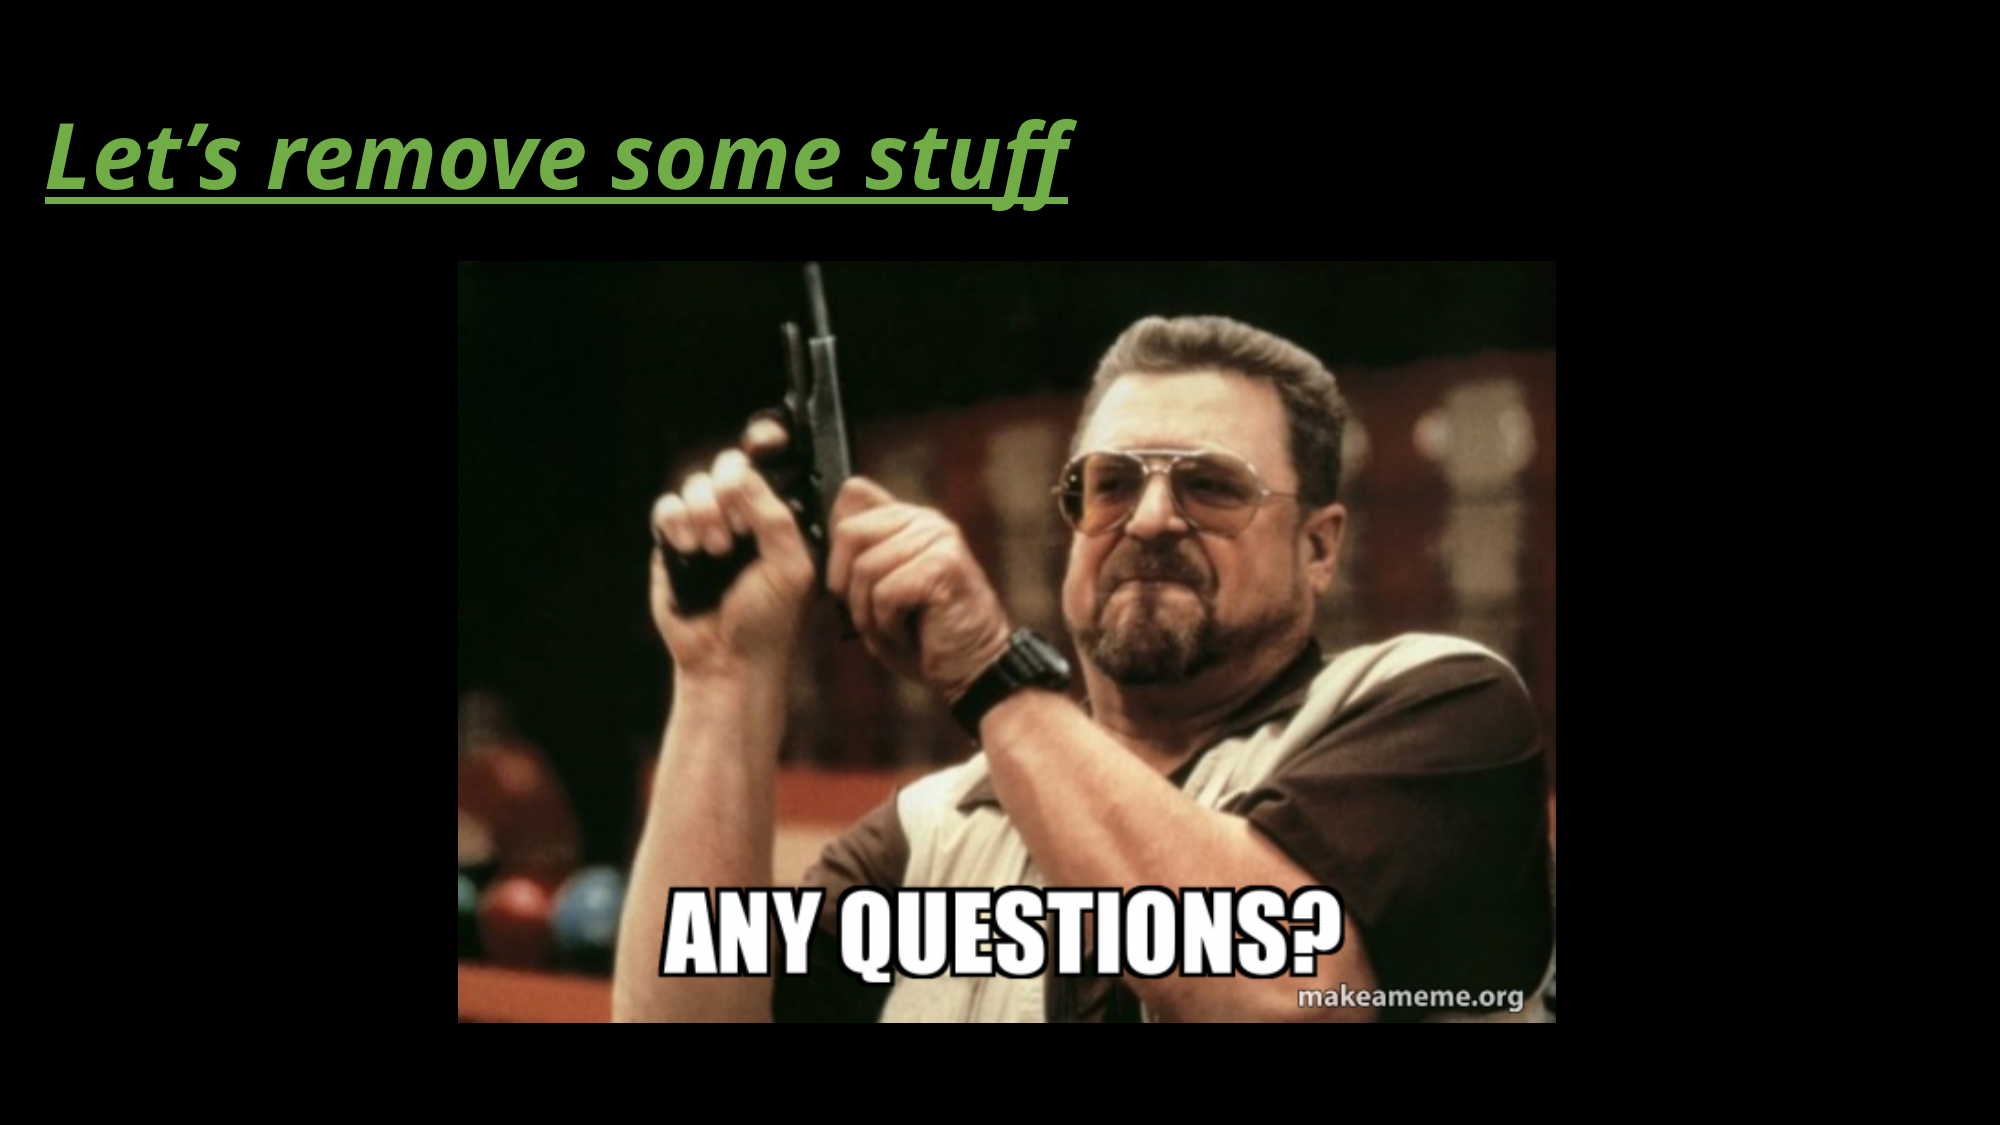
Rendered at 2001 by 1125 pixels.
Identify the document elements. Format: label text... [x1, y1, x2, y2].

title Let’s remove some stuff [29, 51, 1755, 270]
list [458, 261, 1556, 1023]
